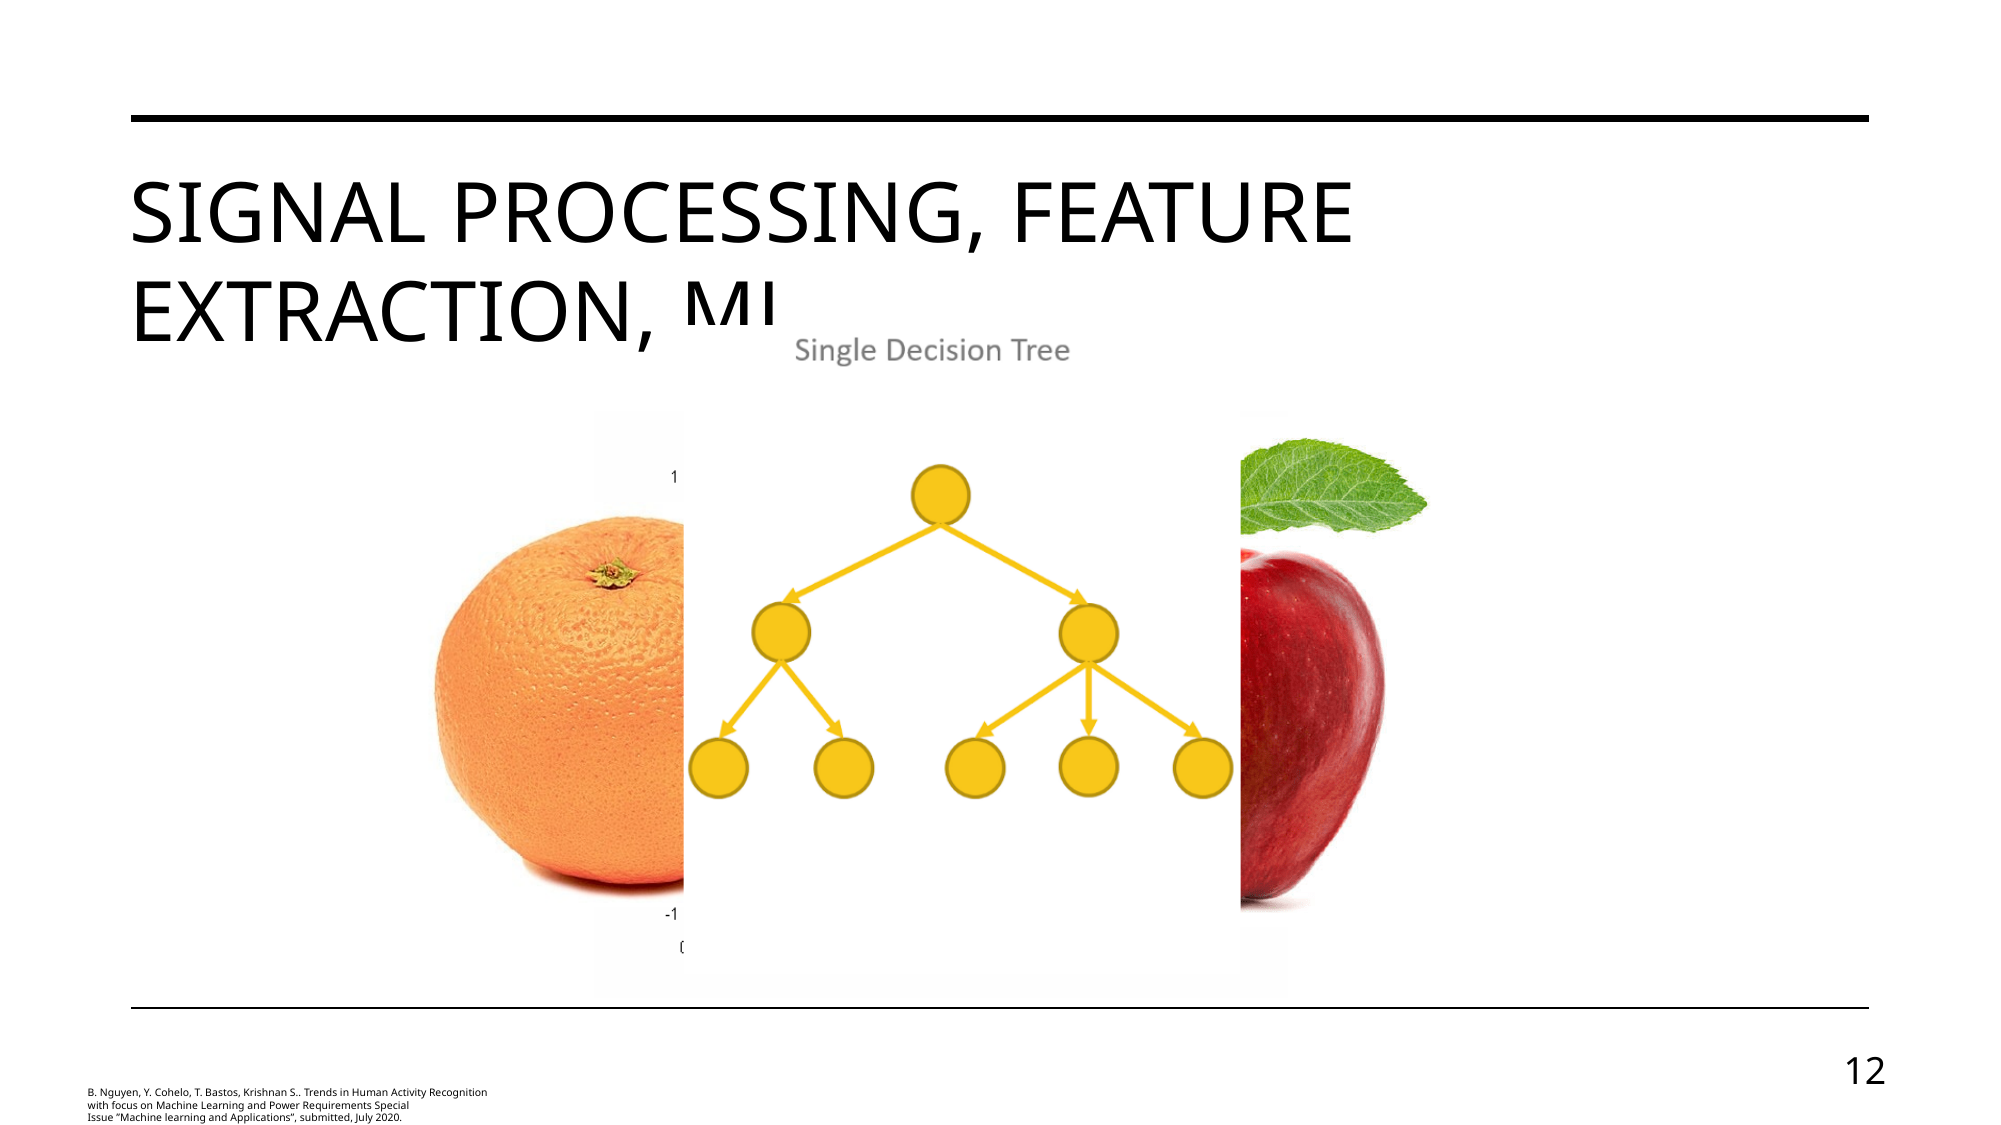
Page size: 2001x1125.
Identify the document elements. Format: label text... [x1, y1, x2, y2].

slide_number 11 [1791, 1042, 1902, 1103]
title Signal processing, Feature extraction, ML [114, 151, 1869, 377]
text_box B. Nguyen, Y. Cohelo, T. Bastos, Krishnan S.. Trends in Human Activity Recognition with focus on Machine Learning and Power Requirements Special Issue ”Machine learning and Applications”, submitted, July 2020. [72, 1078, 507, 1125]
picture [295, 325, 1470, 998]
